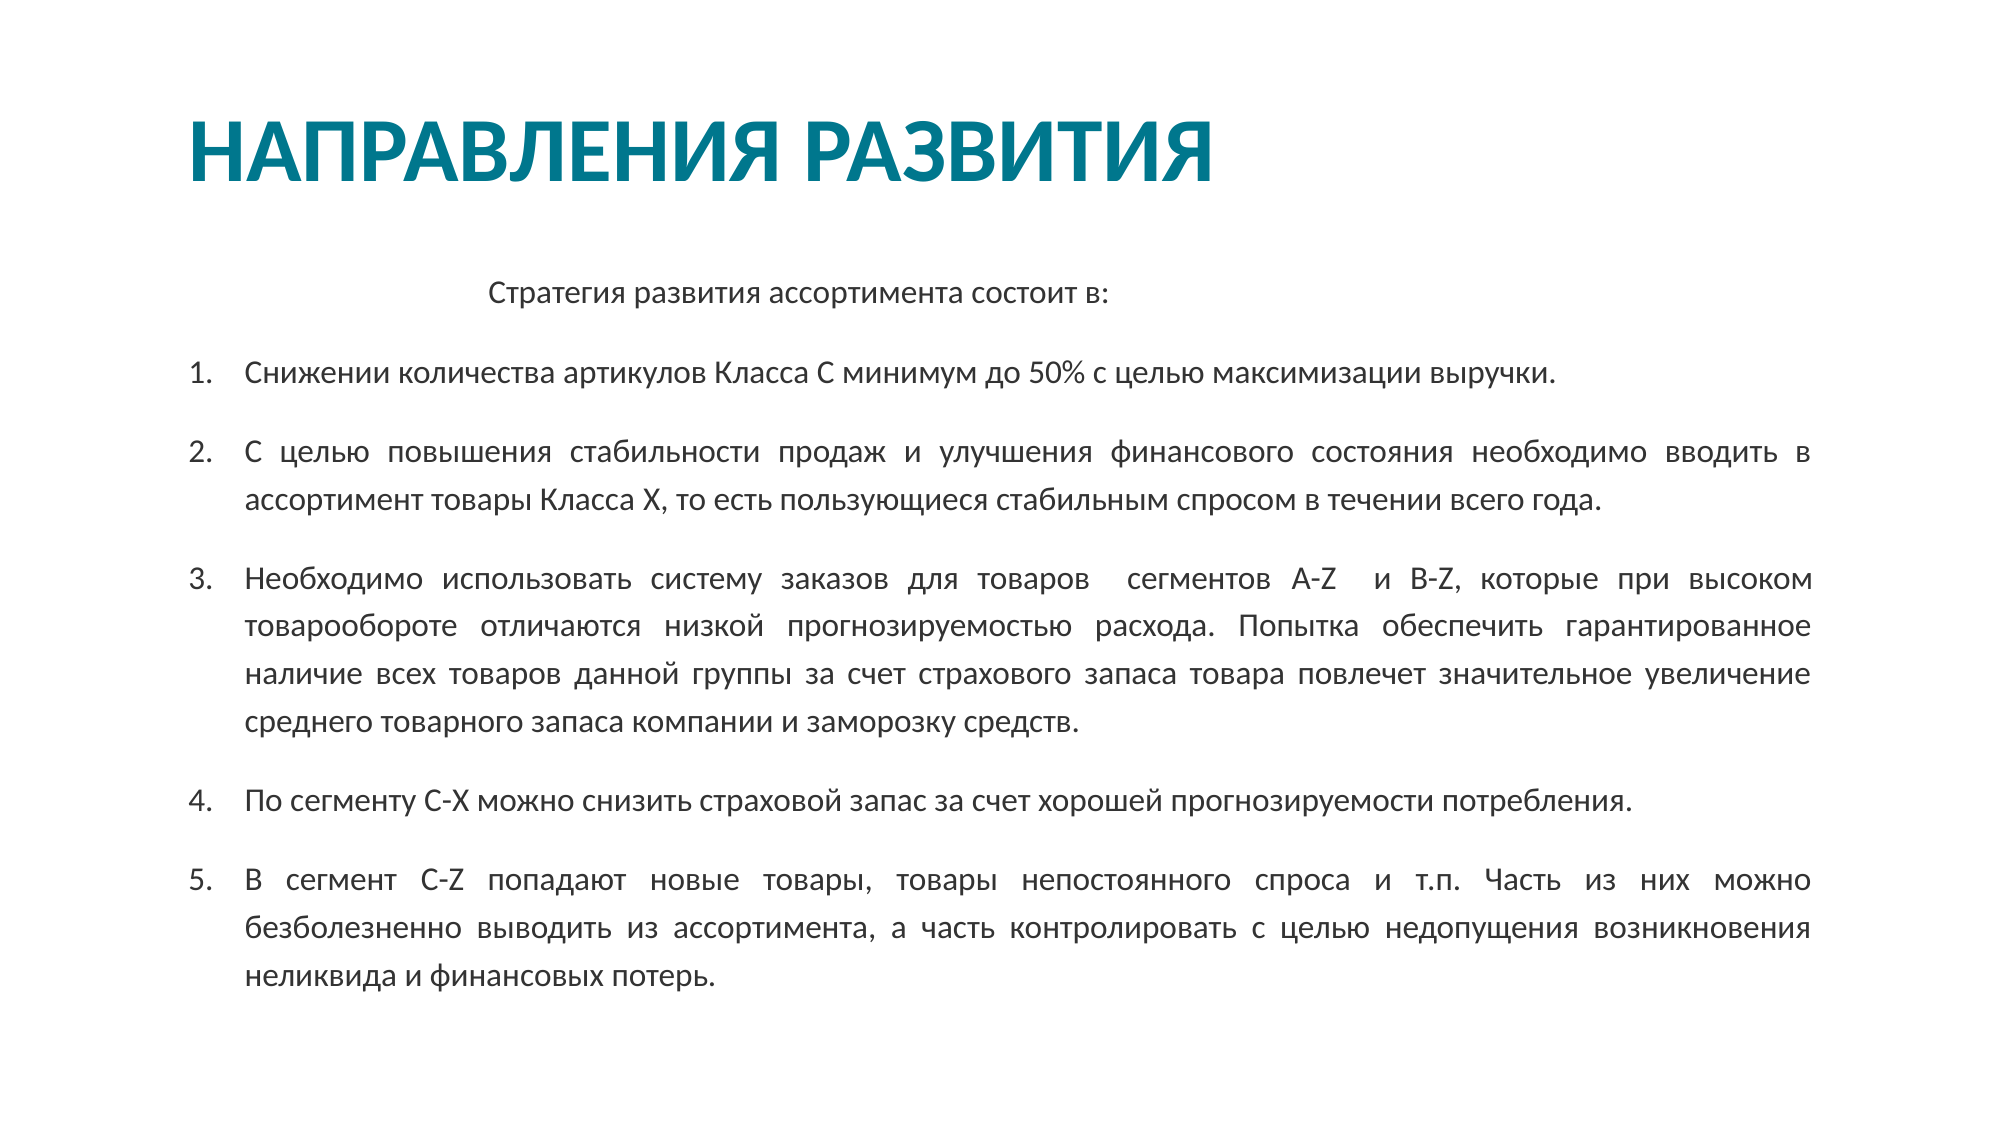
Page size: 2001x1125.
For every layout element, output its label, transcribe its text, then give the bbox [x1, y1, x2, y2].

list Стратегия развития ассортимента состоит в: Снижении количества артикулов Класса С минимум до 50% с целью максимизации выручки. С целью повышения стабильности продаж и улучшения финансового состояния необходимо вводить в ассортимент товары Класса X, то есть пользующиеся стабильным спросом в течении всего года. Необходимо использовать систему заказов для товаров сегментов A-Z и B-Z, которые при высоком товарообороте отличаются низкой прогнозируемостью расхода. Попытка обеспечить гарантированное наличие всех товаров данной группы за счет страхового запаса товара повлечет значительное увеличение среднего товарного запаса компании и заморозку средств. По сегменту C-X можно снизить страховой запас за счет хорошей прогнозируемости потребления. В сегмент C-Z попадают новые товары, товары непостоянного спроса и т.п. Часть из них можно безболезненно выводить из ассортимента, а часть контролировать с целью недопущения возникновения неликвида и финансовых потерь. [173, 255, 1829, 1081]
title Направления развития [173, 90, 1829, 209]
